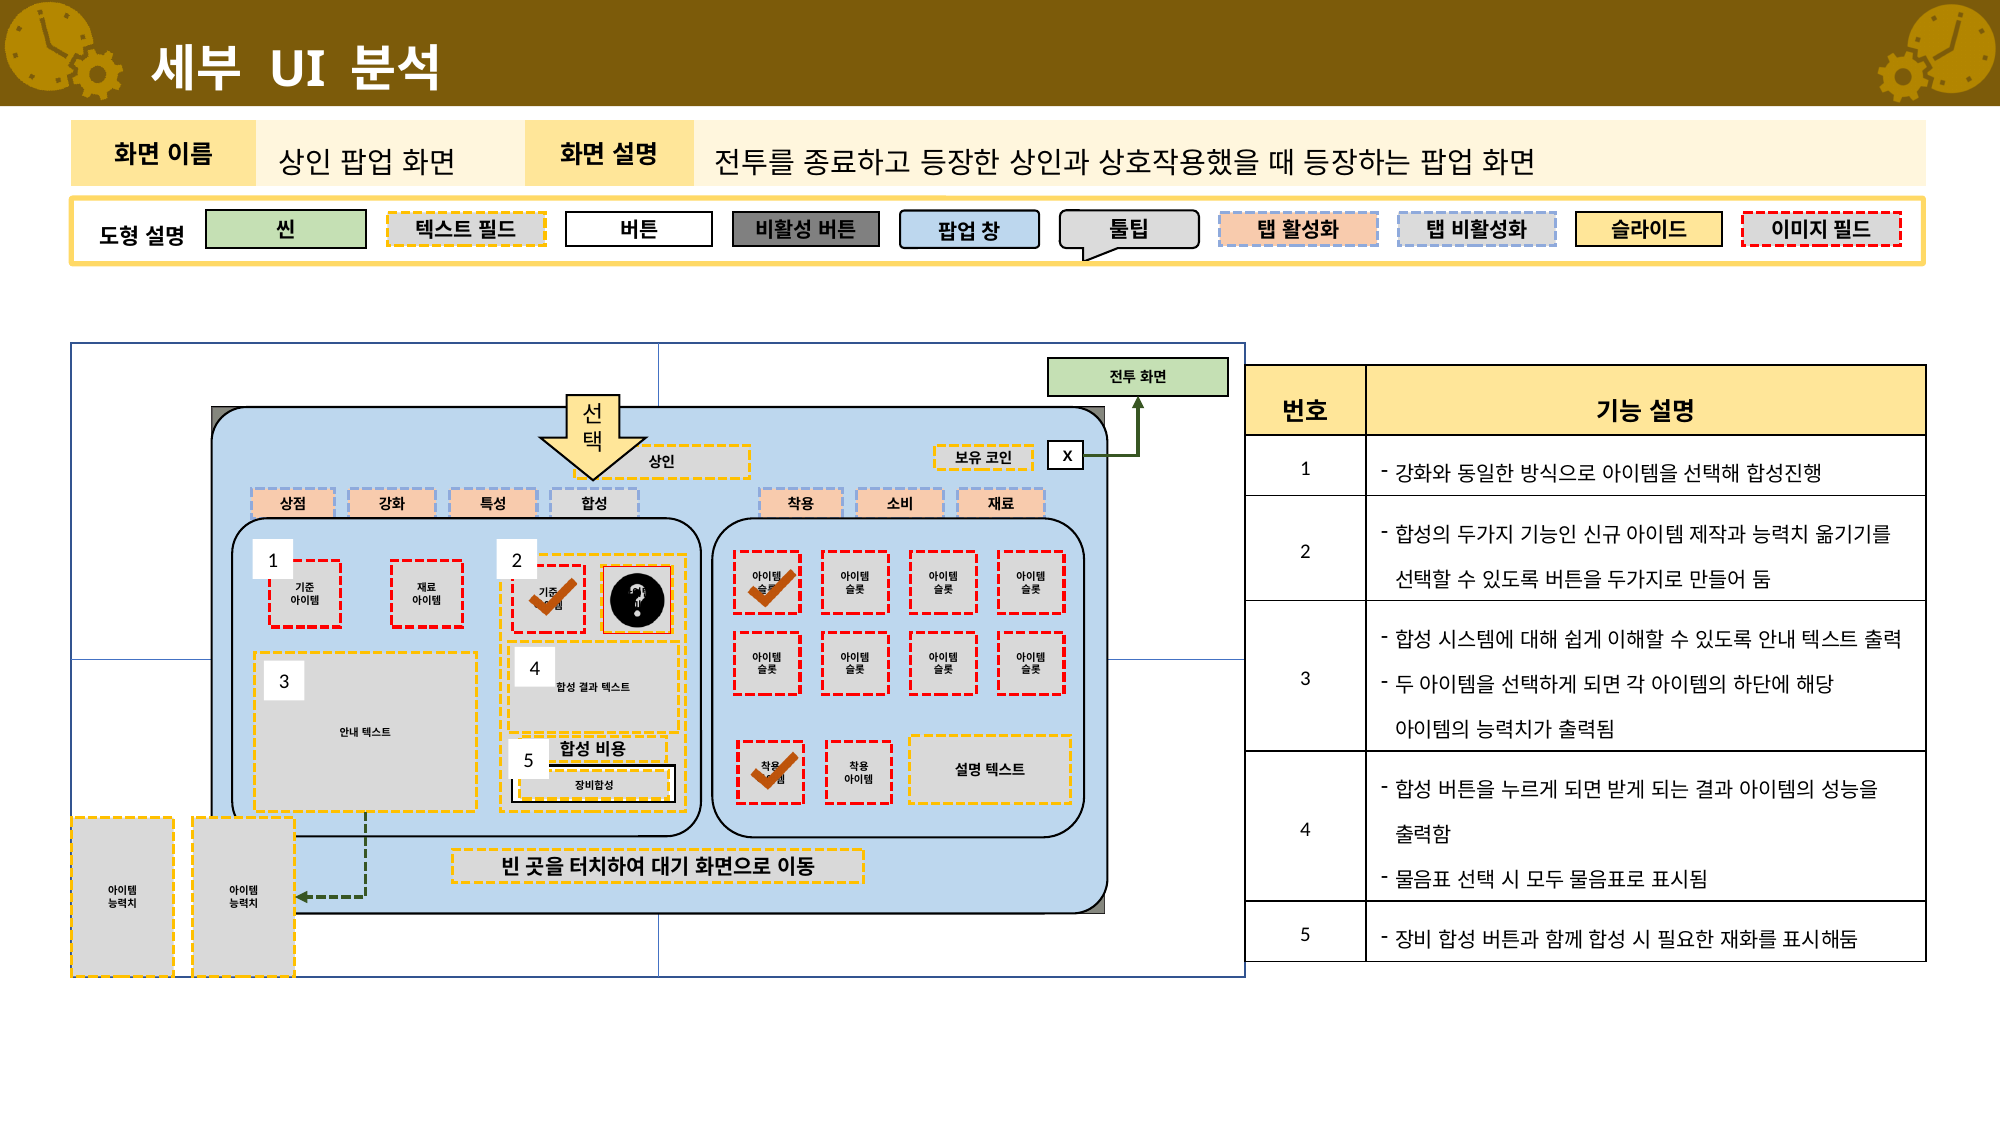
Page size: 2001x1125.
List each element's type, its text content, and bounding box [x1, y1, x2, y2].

list 전투를 종료하고 등장한 상인과 상호작용했을 때 등장하는 팝업 화면 [699, 120, 1914, 187]
picture [603, 566, 671, 634]
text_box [737, 741, 892, 804]
text_box 세부 UI 분석 [135, 12, 1861, 91]
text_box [71, 817, 295, 977]
table_cell 강화와 동일한 방식으로 아이템을 선택해 합성진행 [1367, 436, 1925, 495]
table_cell 4 [1246, 752, 1365, 900]
table_cell 합성의 두가지 기능인 신규 아이템 제작과 능력치 옮기기를 선택할 수 있도록 버튼을 두가지로 만들어 둠 [1367, 496, 1925, 600]
list 상인 팝업 화면 [263, 120, 524, 187]
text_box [734, 551, 1064, 695]
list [211, 406, 1105, 914]
table_cell 3 [1246, 601, 1365, 750]
text_box 전투 화면 [1047, 357, 1229, 397]
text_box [287, 819, 373, 890]
table_cell 2 [1246, 496, 1365, 600]
table_header 번호 [1246, 366, 1365, 434]
picture [523, 575, 578, 620]
table_header 기능 설명 [1367, 366, 1925, 434]
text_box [1082, 395, 1139, 456]
table_cell 장비 합성 버튼과 함께 합성 시 필요한 재화를 표시해둠 [1367, 902, 1925, 961]
table_cell 5 [1246, 902, 1365, 961]
text_box 선택 [565, 394, 621, 406]
table_cell 합성 버튼을 누르게 되면 받게 되는 결과 아이템의 성능을 출력함 물음표 선택 시 모두 물음표로 표시됨 [1367, 752, 1925, 900]
table_cell 1 [1246, 436, 1365, 495]
table_cell 합성 시스템에 대해 쉽게 이해할 수 있도록 안내 텍스트 출력 두 아이템을 선택하게 되면 각 아이템의 하단에 해당 아이템의 능력치가 출력됨 [1367, 601, 1925, 750]
picture [742, 566, 797, 611]
text_box [1105, 457, 1109, 894]
